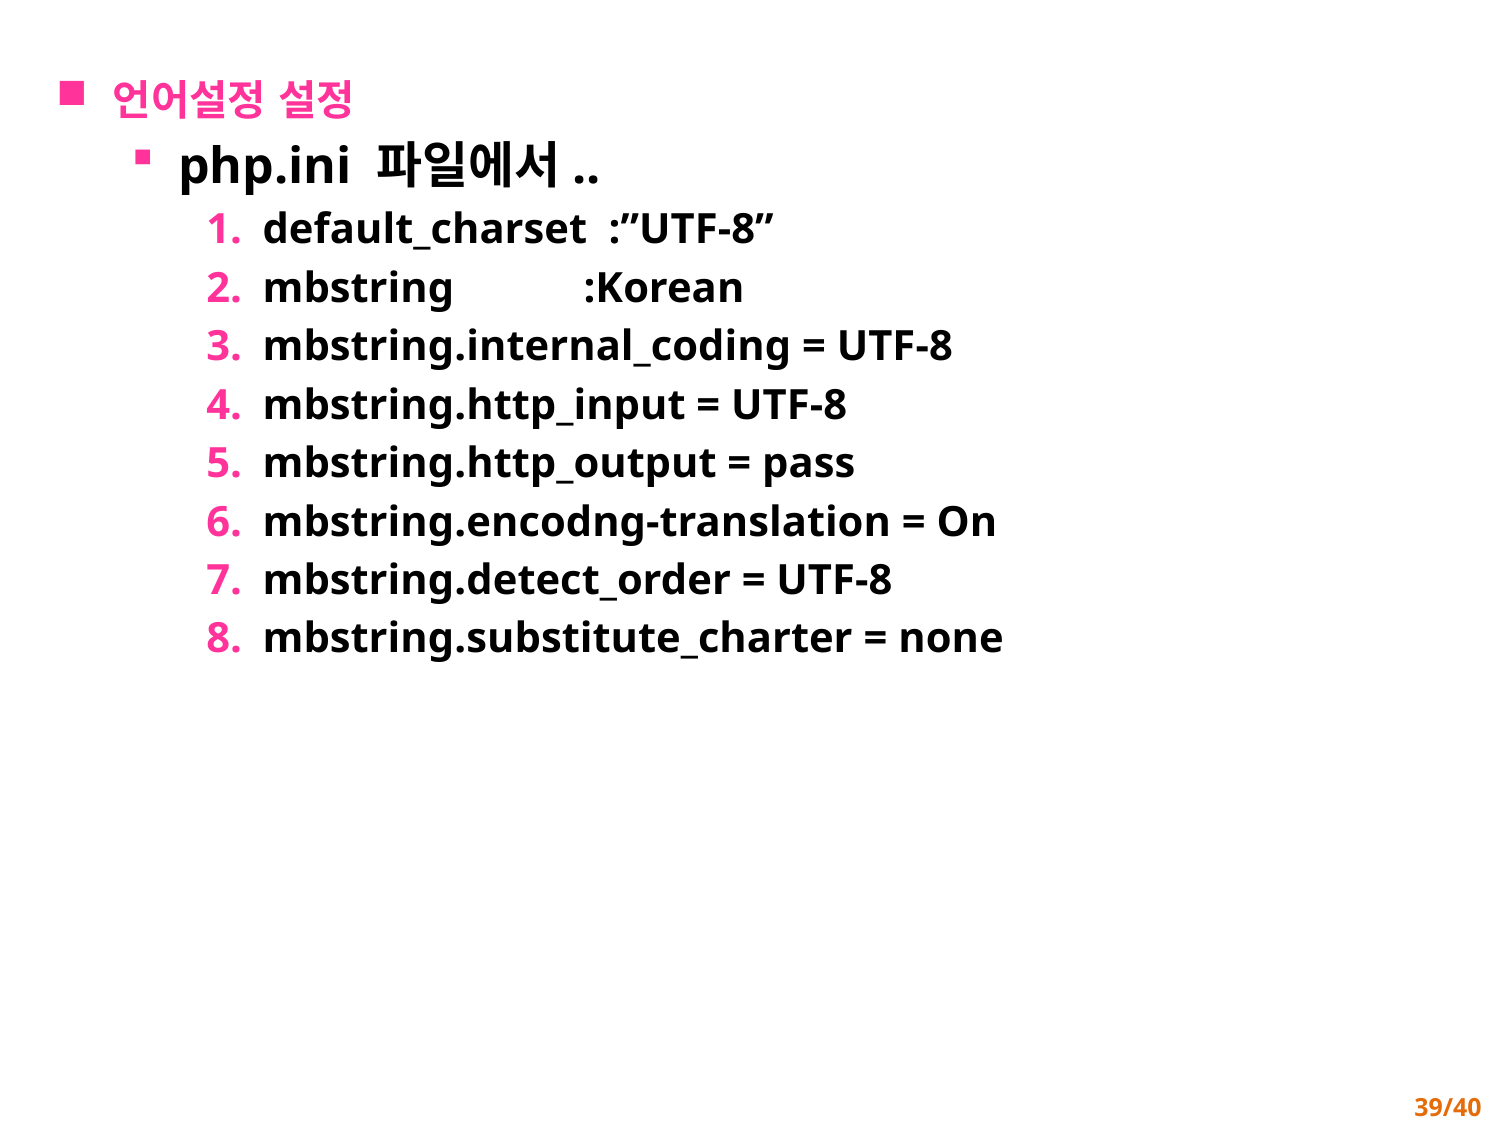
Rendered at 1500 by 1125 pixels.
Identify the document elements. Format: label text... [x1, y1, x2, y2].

list 언어설정 설정 php.ini 파일에서.. default_charset :”UTF-8” mbstring :Korean mbstring.internal_coding = UTF-8 mbstring.http_input = UTF-8 mbstring.http_output = pass mbstring.encodng-translation = On mbstring.detect_order = UTF-8 mbstring.substitute_charter = none [41, 66, 1459, 858]
